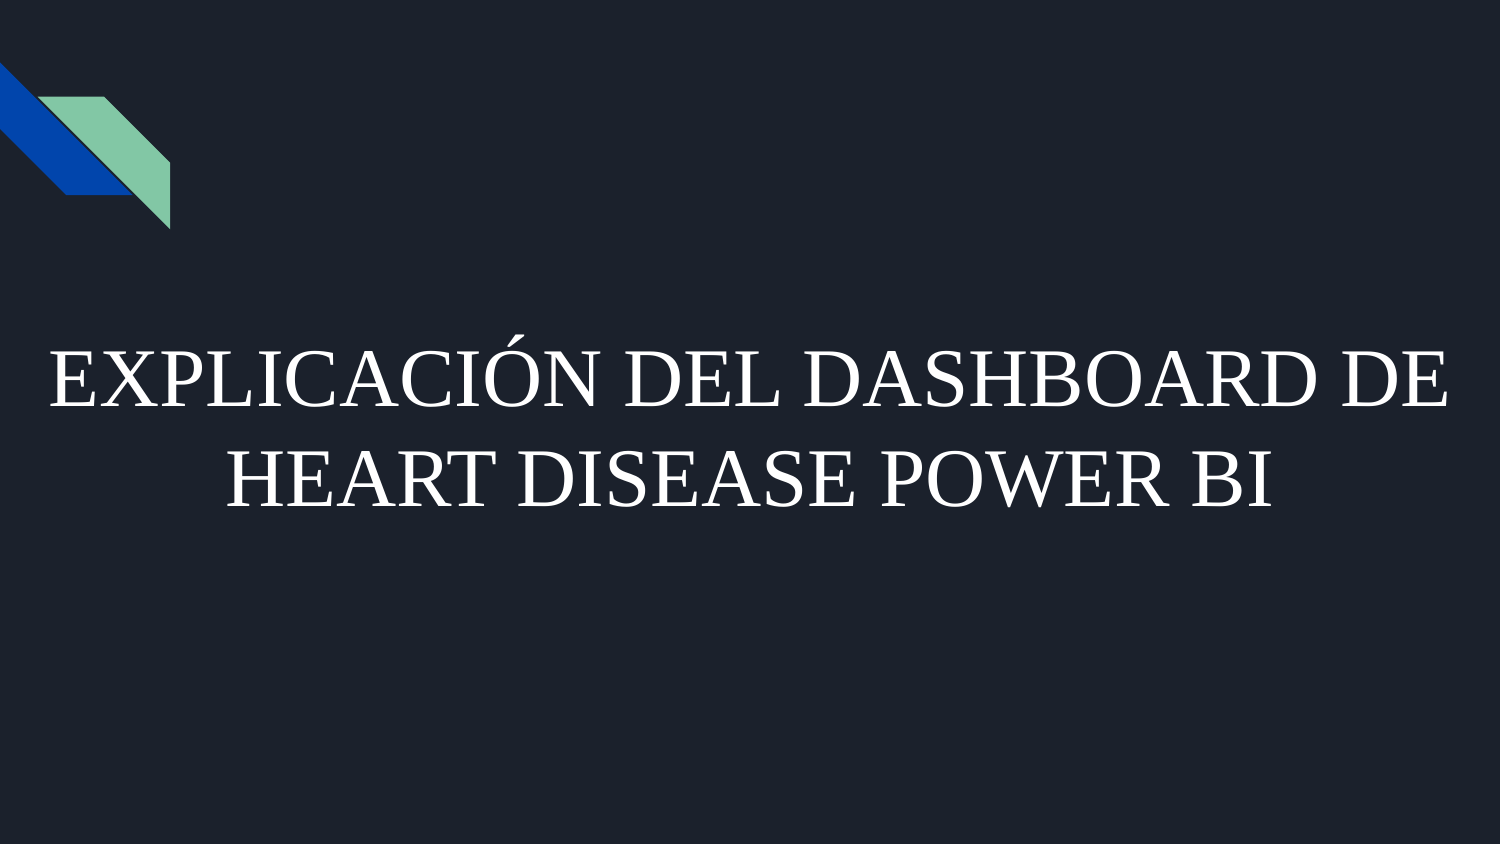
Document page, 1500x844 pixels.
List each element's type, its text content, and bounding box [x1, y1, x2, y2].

title EXPLICACIÓN DEL DASHBOARD DE HEART DISEASE POWER BI [13, 308, 1487, 536]
